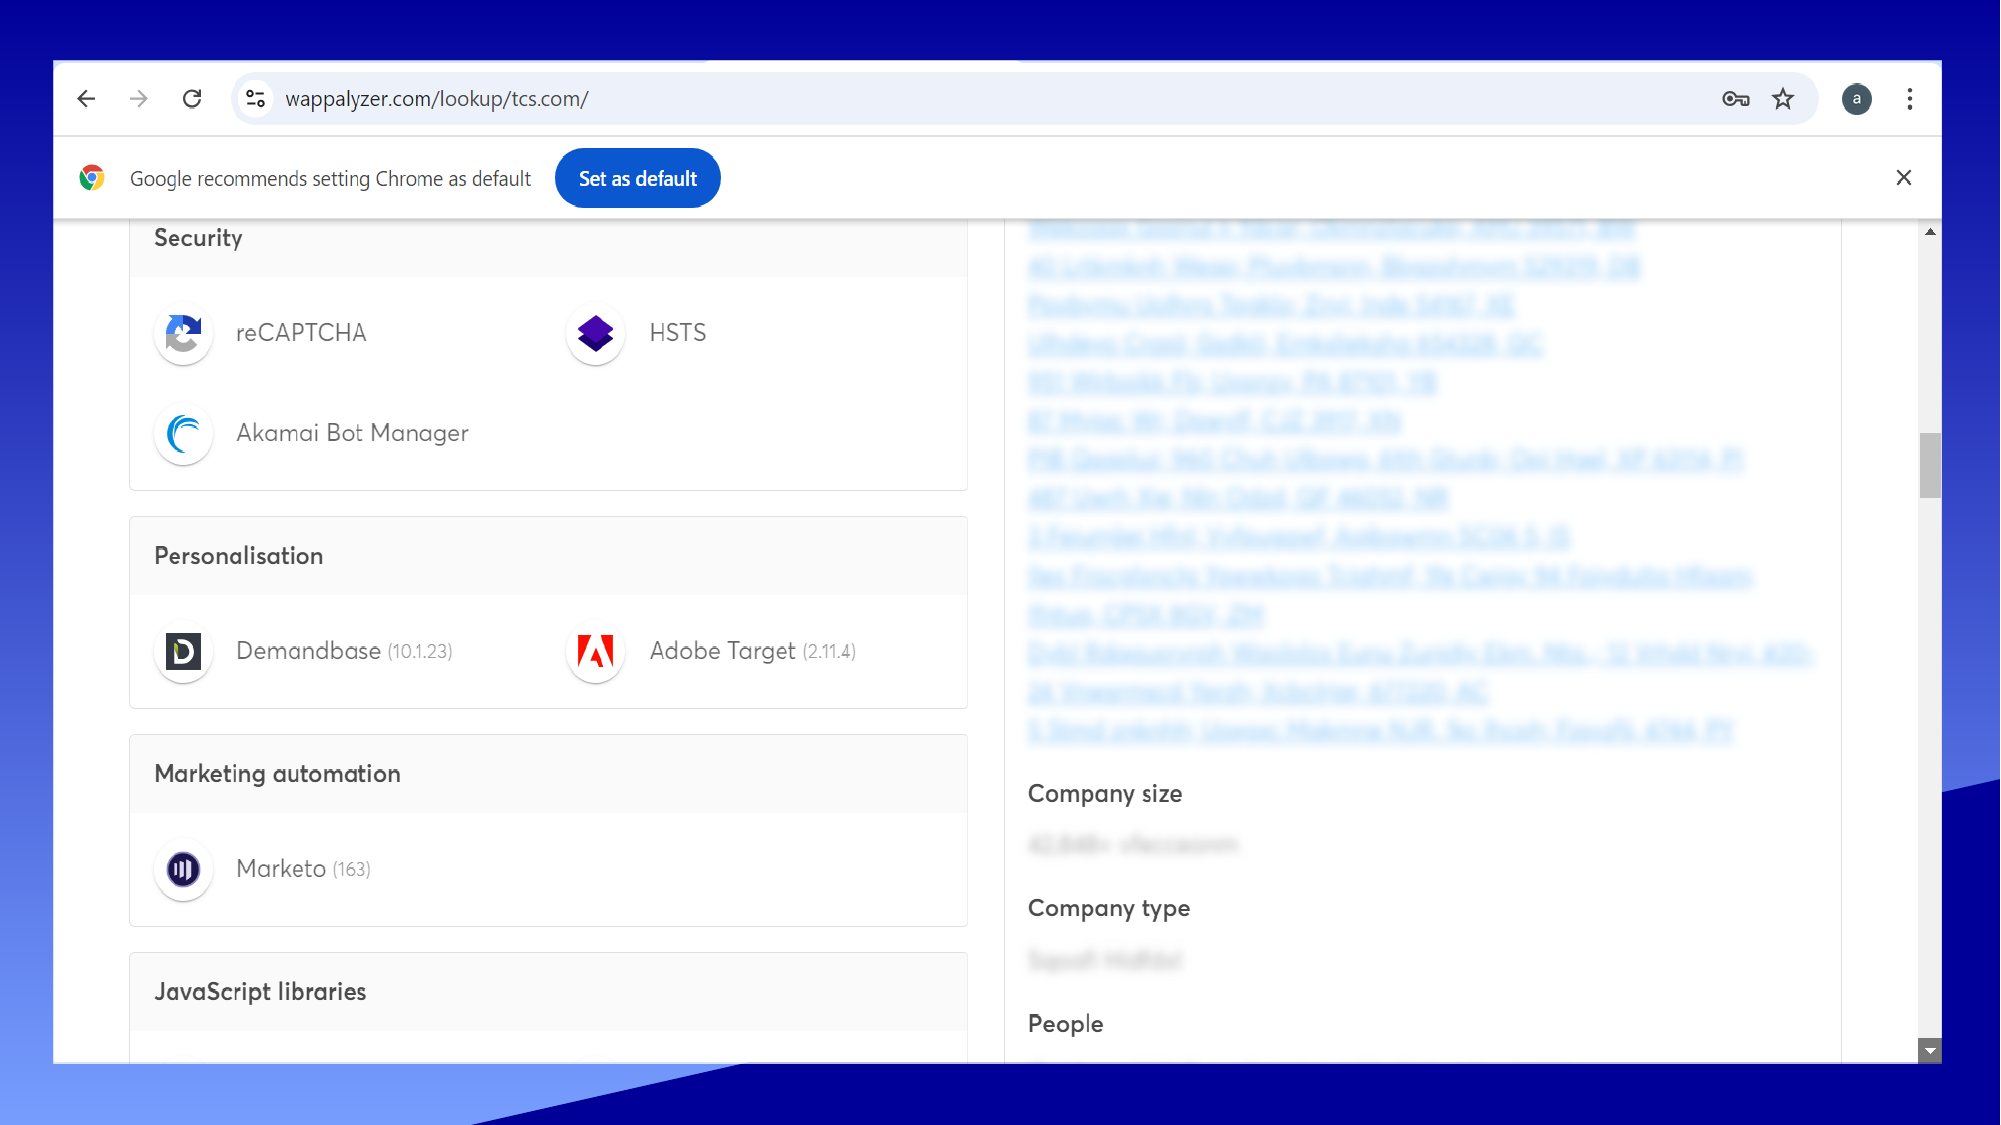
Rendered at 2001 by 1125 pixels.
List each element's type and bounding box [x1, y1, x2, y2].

picture [53, 60, 1942, 1064]
